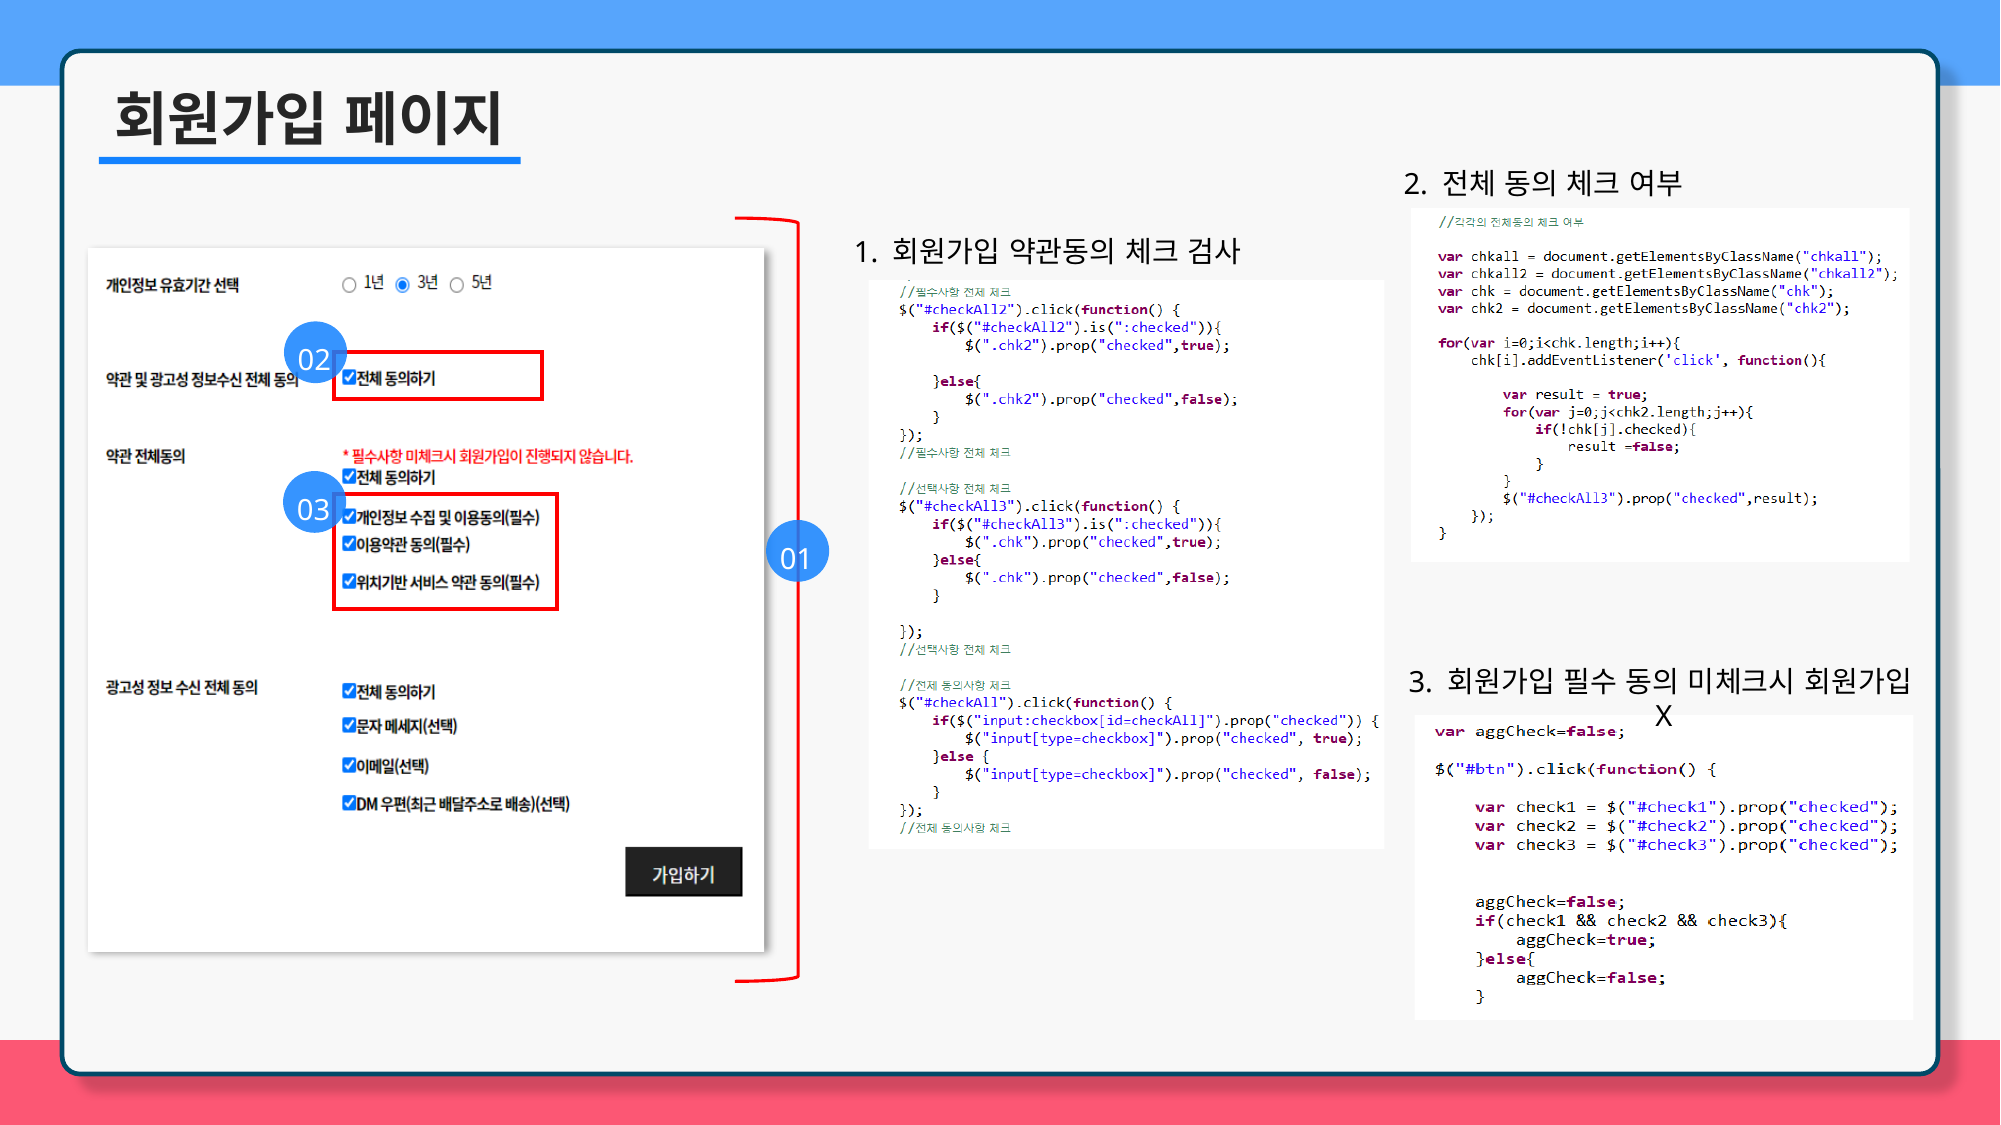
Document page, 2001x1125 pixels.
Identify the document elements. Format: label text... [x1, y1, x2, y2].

picture [1414, 715, 1914, 1020]
text_box [0, 1039, 2000, 1125]
picture [868, 280, 1385, 849]
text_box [282, 471, 347, 535]
text_box [0, 0, 2000, 87]
text_box [61, 49, 1939, 1076]
text_box 회원가입 페이지 [98, 75, 521, 156]
text_box 1. 회원가입 약관동의 체크 검사 [799, 225, 1315, 276]
text_box [734, 217, 799, 520]
text_box [734, 584, 799, 982]
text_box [282, 321, 348, 385]
text_box 2. 전체 동의 체크 여부 [1289, 157, 1806, 208]
text_box 3. 회원가입 필수 동의 미체크시 회원가입X [1389, 655, 1939, 741]
picture [1411, 208, 1910, 562]
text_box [765, 520, 830, 584]
text_box [98, 156, 522, 165]
picture [87, 248, 765, 952]
